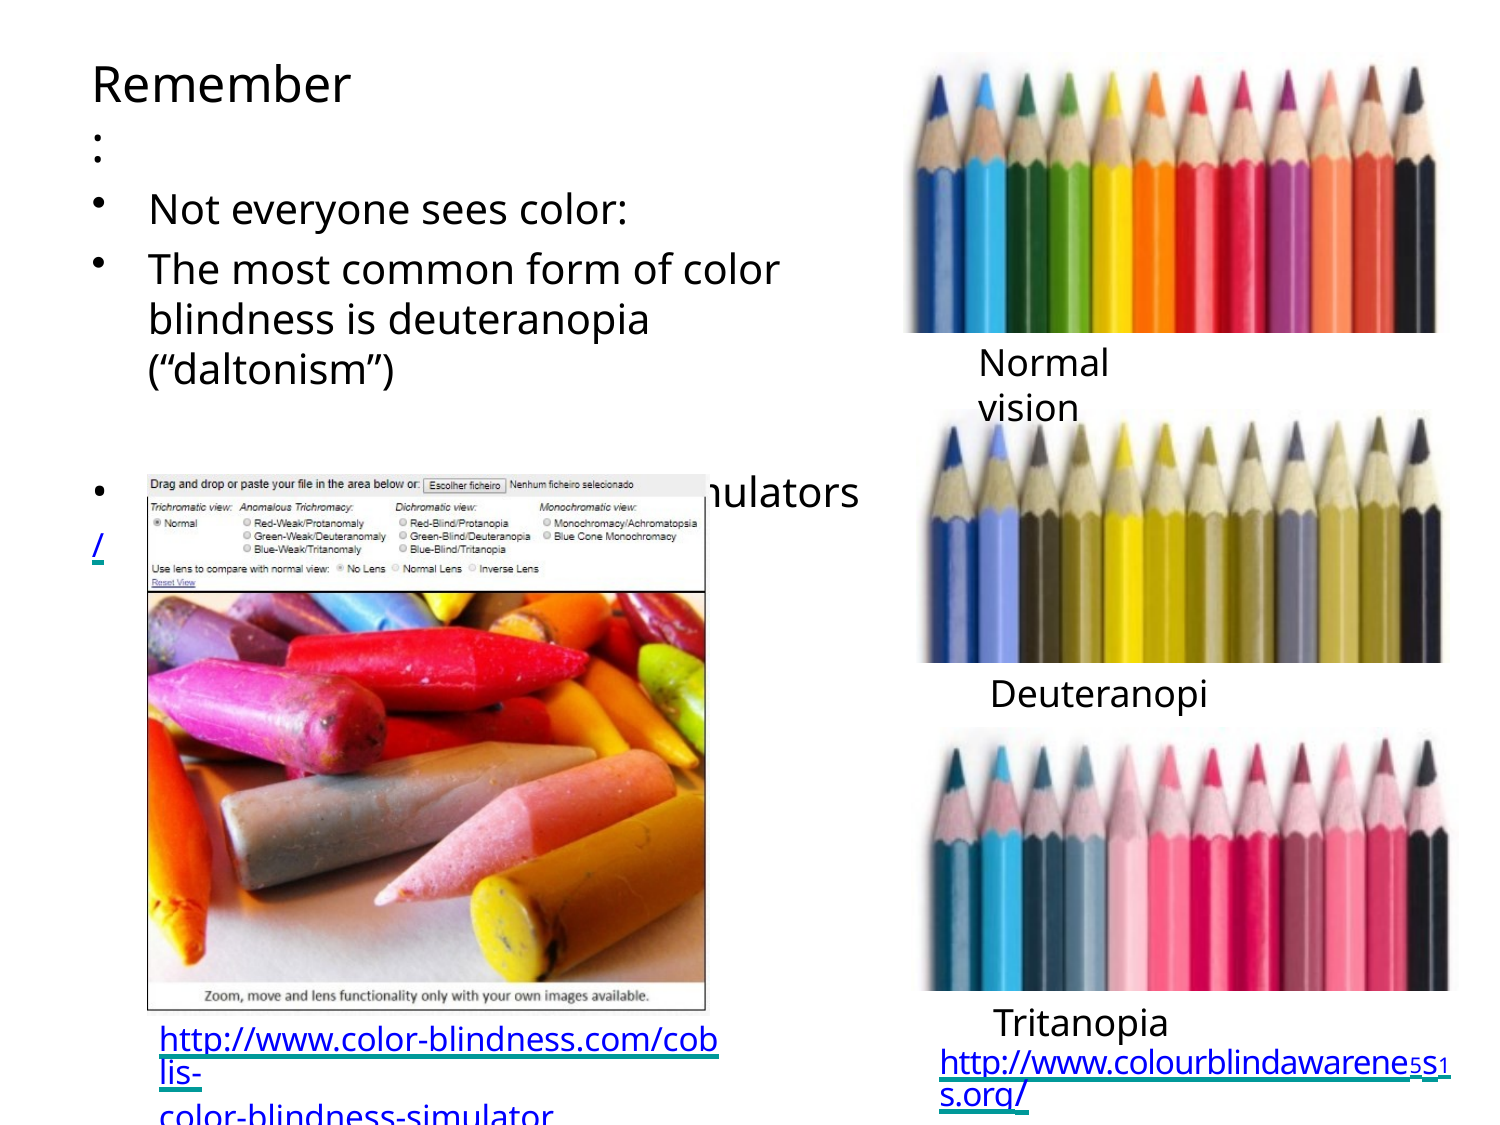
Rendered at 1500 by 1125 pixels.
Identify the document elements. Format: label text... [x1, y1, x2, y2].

text_box http://www.color-blindness.com/coblis- color-blindness-simulator [156, 1015, 726, 1109]
picture [903, 51, 1450, 333]
title Remember: [89, 50, 356, 170]
text_box Deuteranopia [987, 673, 1217, 725]
picture [146, 473, 710, 1017]
text_box Not everyone sees color: The most common form of color blindness is deuteranopia (“daltonism”) There are color blindness simulators / [89, 170, 869, 570]
picture [916, 408, 1450, 664]
text_box Normal vision [976, 341, 1208, 407]
text_box Tritanopia http://www.colourblindawarene5s1s.org/ [937, 1002, 1494, 1121]
picture [911, 727, 1459, 991]
